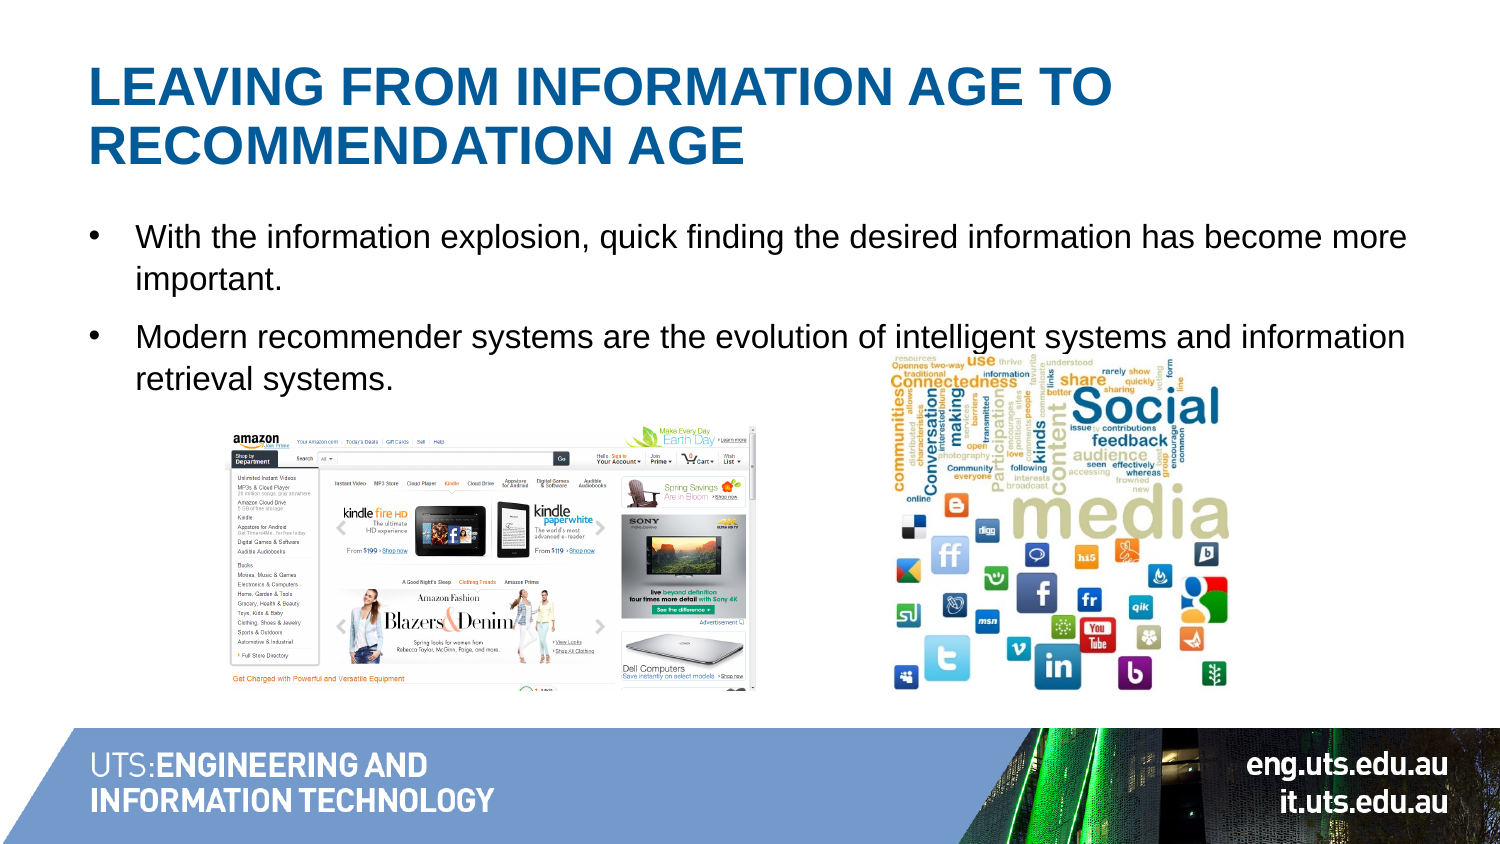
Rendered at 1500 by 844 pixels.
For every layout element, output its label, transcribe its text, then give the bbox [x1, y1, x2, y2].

picture [0, 0, 1500, 844]
title Leaving From Information Age to Recommendation Age [88, 58, 1423, 177]
list With the information explosion, quick finding the desired information has become more important. Modern recommender systems are the evolution of intelligent systems and information retrieval systems. [88, 213, 1423, 692]
